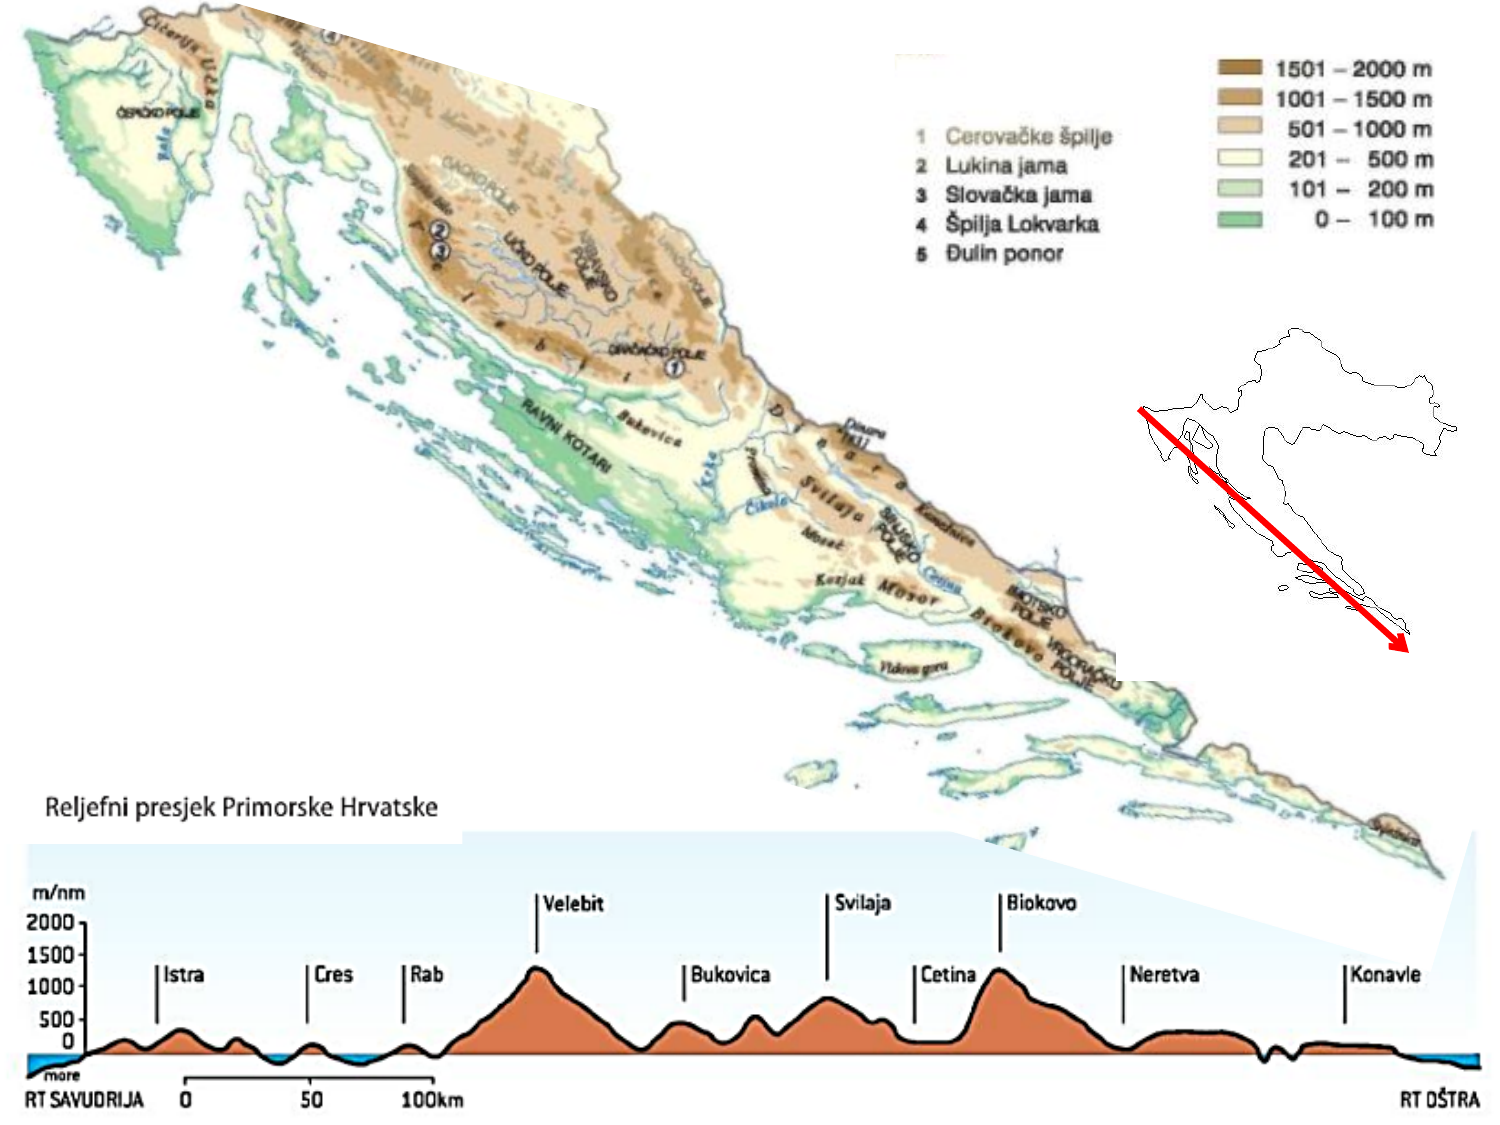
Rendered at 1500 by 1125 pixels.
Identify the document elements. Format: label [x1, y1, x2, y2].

picture [894, 54, 1458, 291]
text_box [1115, 292, 1471, 681]
picture [0, 755, 1500, 1125]
picture [0, 0, 611, 113]
text_box [0, 113, 1500, 755]
